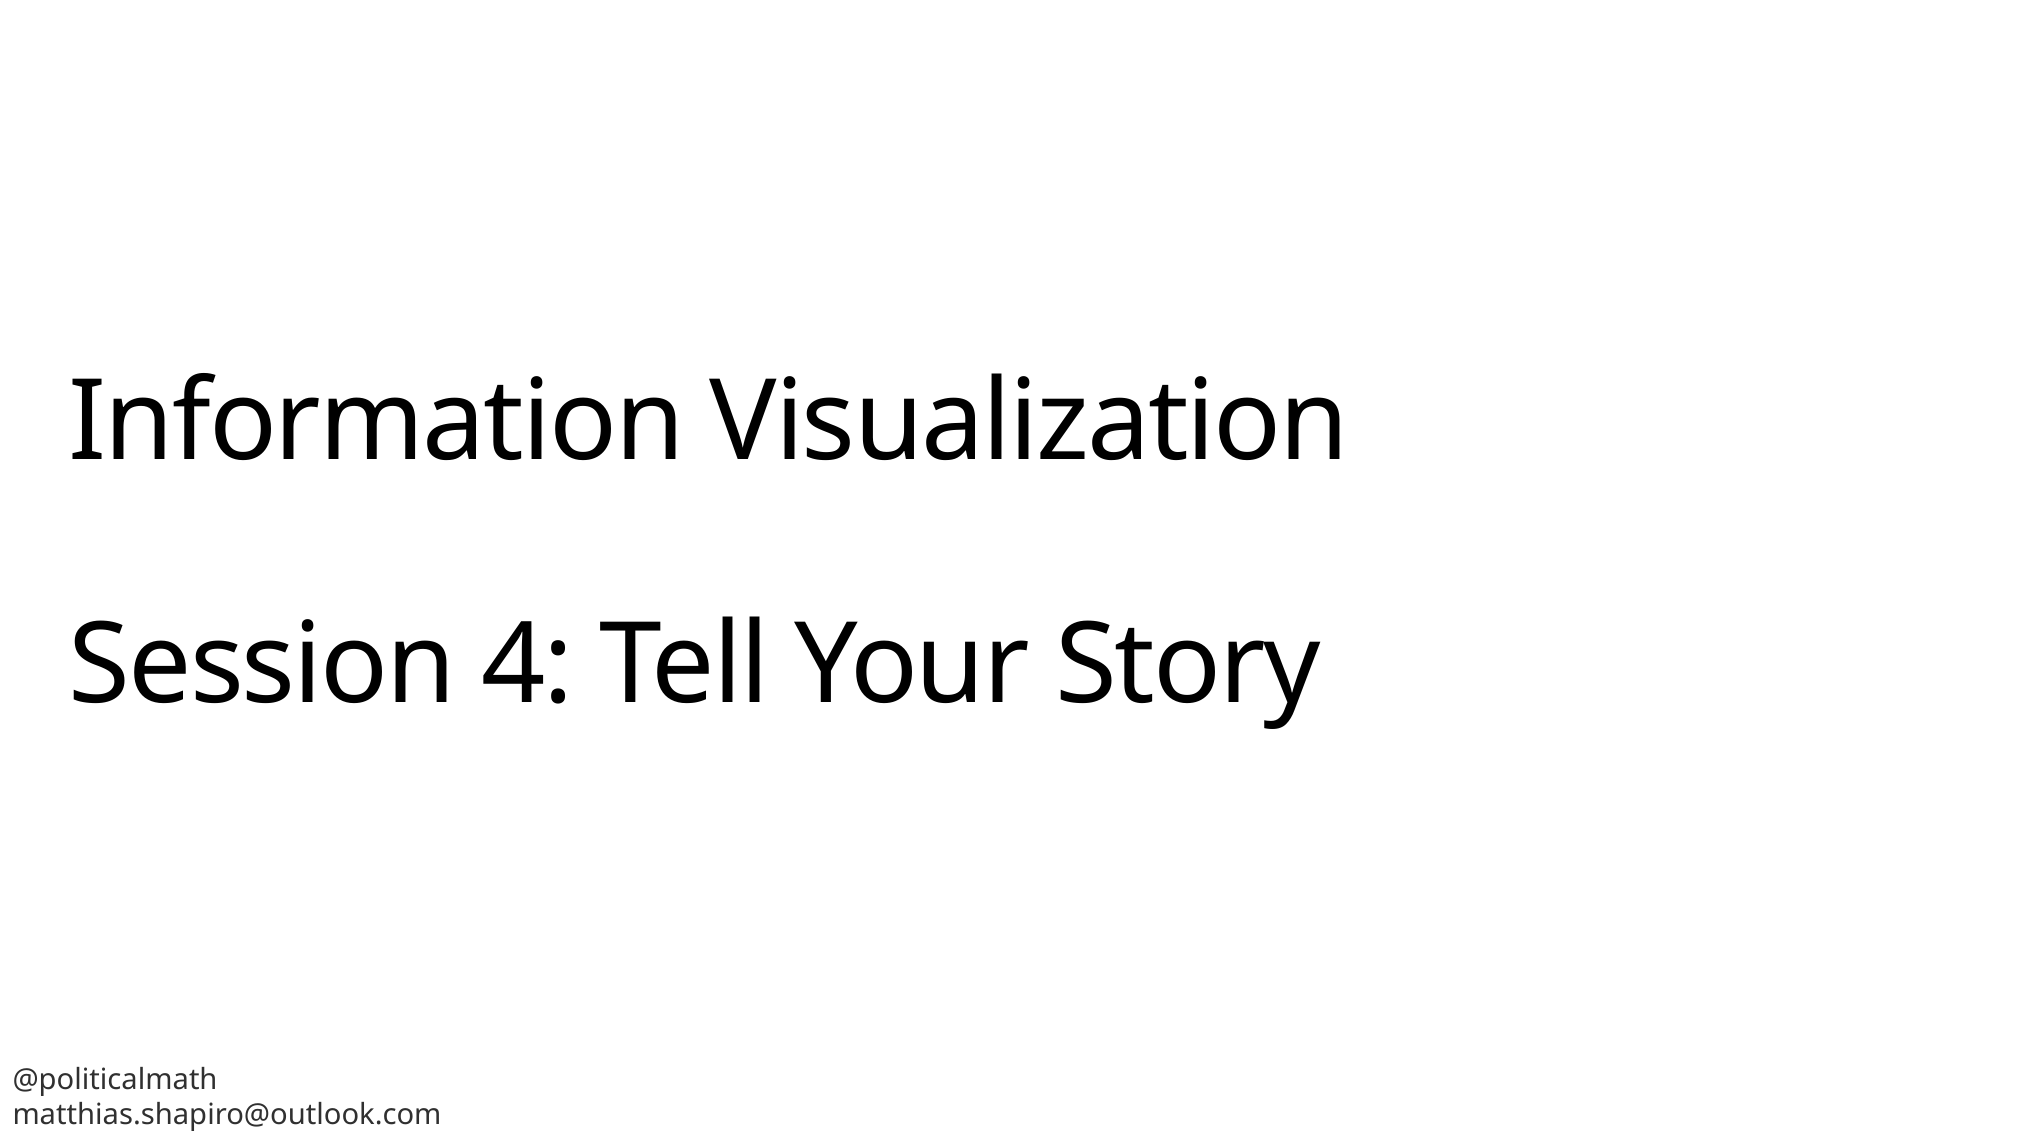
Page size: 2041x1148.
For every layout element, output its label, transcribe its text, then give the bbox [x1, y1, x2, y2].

title Information Visualization Session 4: Tell Your Story [45, 347, 1996, 837]
